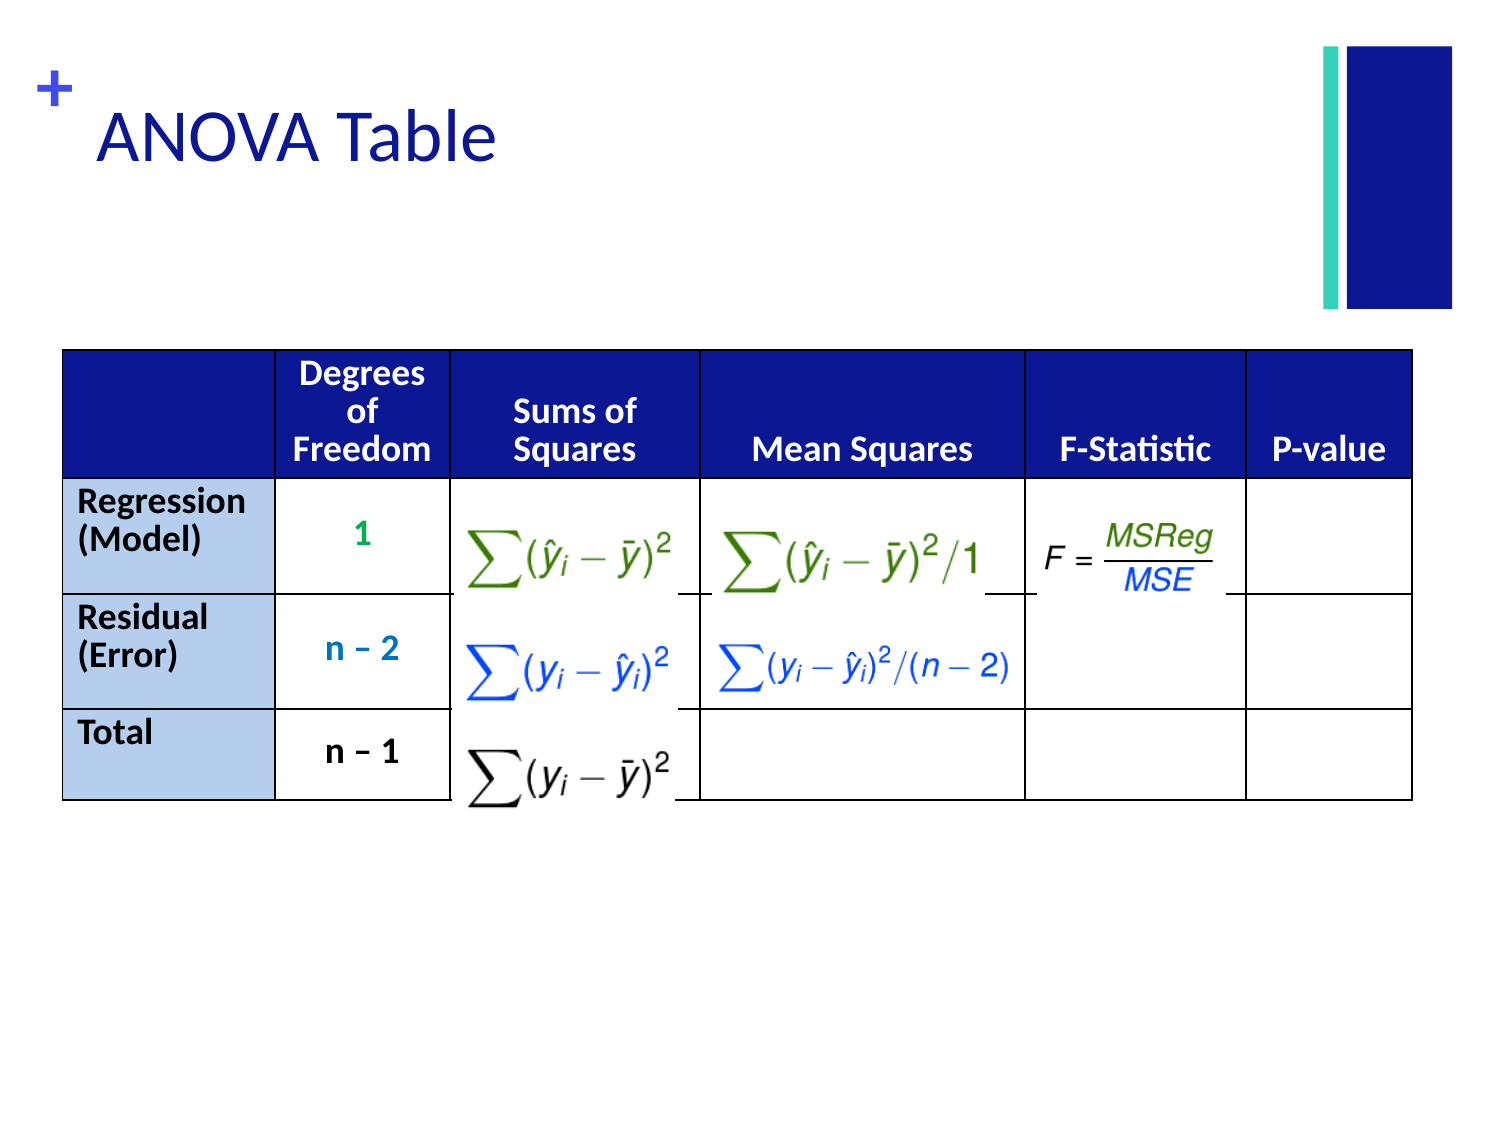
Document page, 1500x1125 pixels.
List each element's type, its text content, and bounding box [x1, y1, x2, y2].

table_cell Total [63, 710, 274, 799]
table_cell 1 [276, 479, 449, 593]
table_cell [701, 595, 1024, 708]
picture [454, 515, 679, 599]
table_cell [701, 710, 1024, 799]
table_header F-Statistic [1026, 351, 1245, 477]
table_cell Regression (Model) [63, 479, 274, 593]
table_cell [1026, 479, 1245, 593]
table_cell [1247, 479, 1411, 593]
table_cell [1247, 595, 1411, 708]
table_header Sums of Squares [451, 351, 699, 477]
table_cell [1026, 710, 1245, 799]
picture [711, 636, 1013, 701]
table_cell Residual (Error) [63, 595, 274, 708]
table_cell n – 1 [276, 710, 449, 799]
table_header P-value [1247, 351, 1411, 477]
picture [452, 631, 679, 713]
table_cell [1026, 595, 1245, 708]
picture [451, 737, 676, 819]
table_header Mean Squares [701, 351, 1024, 477]
table_cell [451, 710, 699, 799]
title ANOVA Table [81, 79, 1322, 263]
picture [711, 521, 985, 599]
table_cell [1247, 710, 1411, 799]
table_header Degrees of Freedom [276, 351, 449, 477]
table_cell [451, 479, 699, 593]
table_cell n – 2 [276, 595, 449, 708]
picture [1036, 521, 1226, 599]
table_cell [451, 595, 699, 708]
table_header [63, 351, 274, 477]
table_cell [701, 479, 1024, 593]
